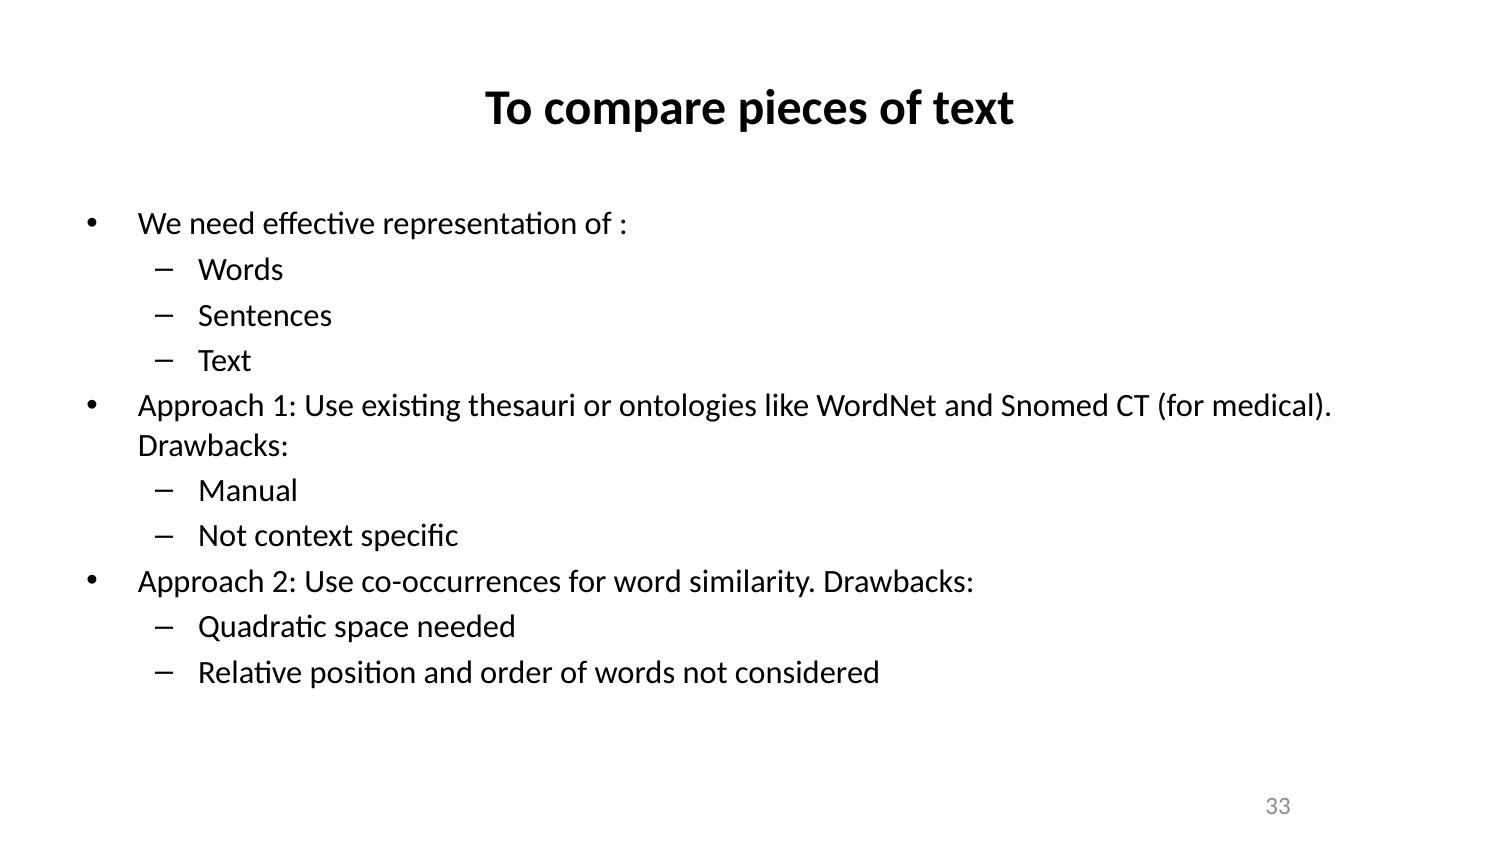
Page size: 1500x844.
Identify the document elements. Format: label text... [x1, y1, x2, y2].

list We need effective representation of : Words Sentences Text Approach 1: Use existing thesauri or ontologies like WordNet and Snomed CT (for medical). Drawbacks: Manual Not context specific Approach 2: Use co-occurrences for word similarity. Drawbacks: Quadratic space needed Relative position and order of words not considered [75, 196, 1425, 701]
slide_number 33 [1066, 782, 1306, 827]
title To compare pieces of text [75, 33, 1425, 175]
